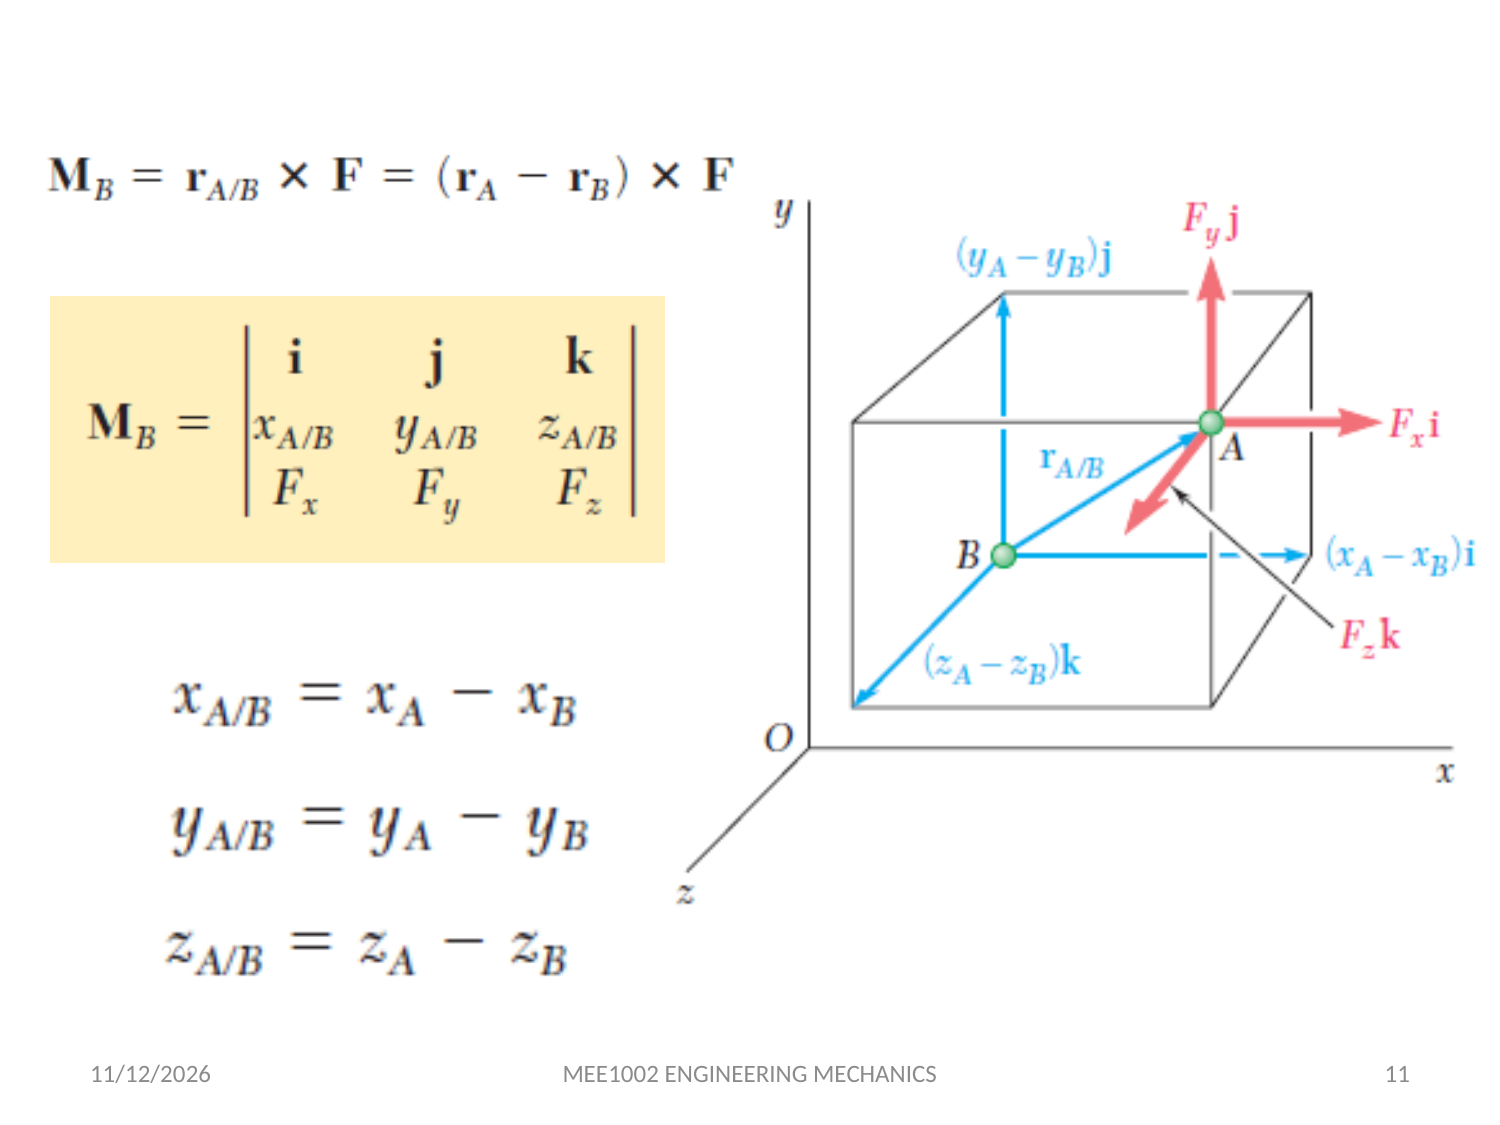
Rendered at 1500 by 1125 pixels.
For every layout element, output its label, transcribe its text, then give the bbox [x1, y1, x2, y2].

slide_number 16-Jun-22 [75, 1042, 425, 1103]
slide_number 11 [1074, 1042, 1425, 1103]
footer MEE1002 ENGINEERING MECHANICS [512, 1042, 988, 1103]
picture [149, 898, 593, 1012]
picture [24, 137, 1492, 926]
